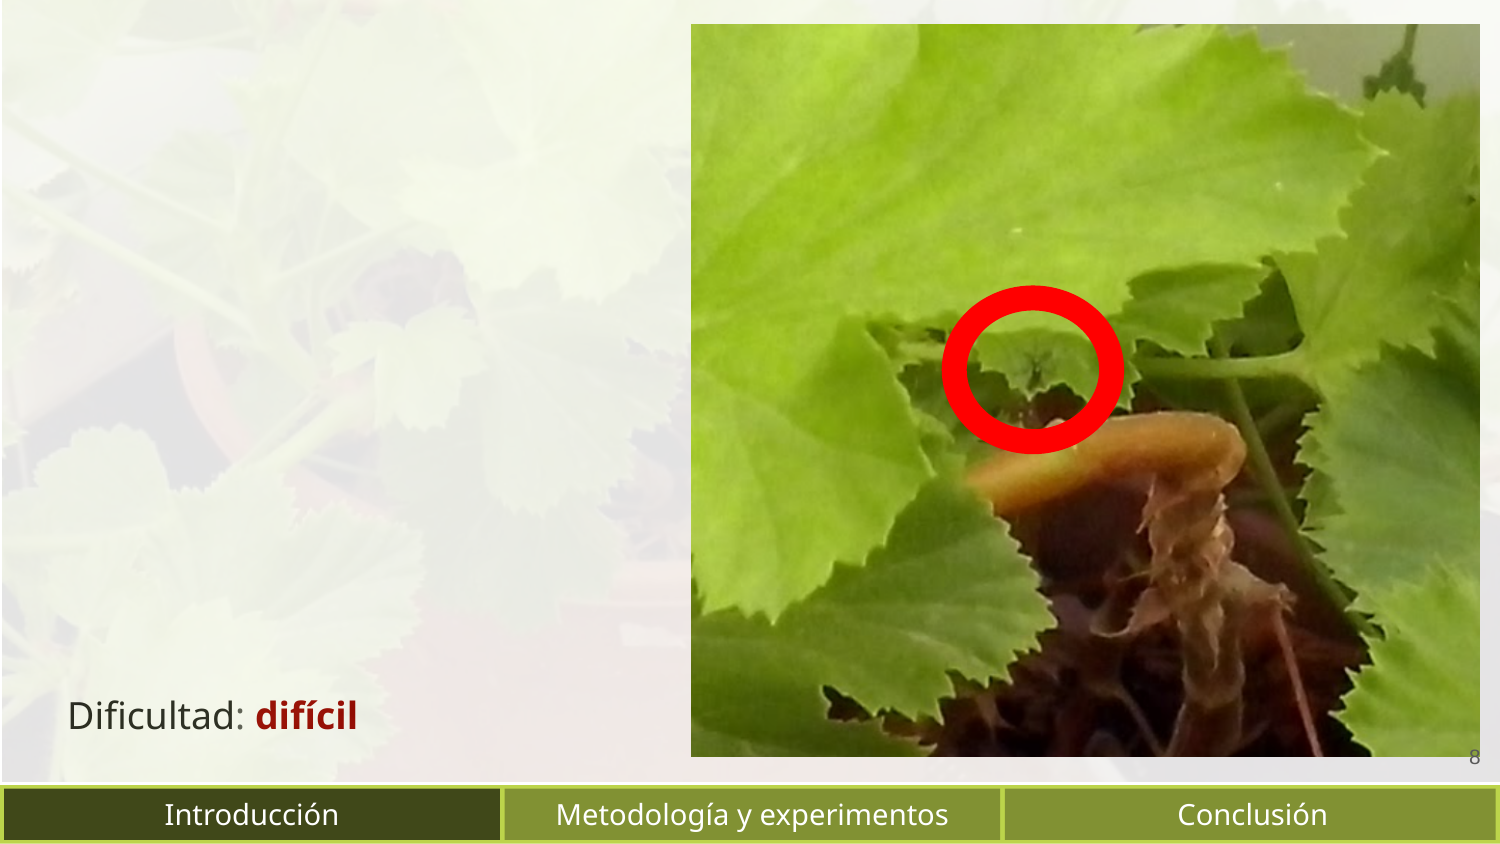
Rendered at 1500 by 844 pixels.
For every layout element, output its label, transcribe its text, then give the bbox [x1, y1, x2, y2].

text_box Introducción [4, 791, 500, 844]
text_box [0, 789, 4, 844]
text_box [500, 791, 504, 844]
text_box Metodología y experimentos [504, 791, 1001, 844]
text_box Conclusión [1004, 791, 1500, 844]
picture [2, 0, 1500, 782]
